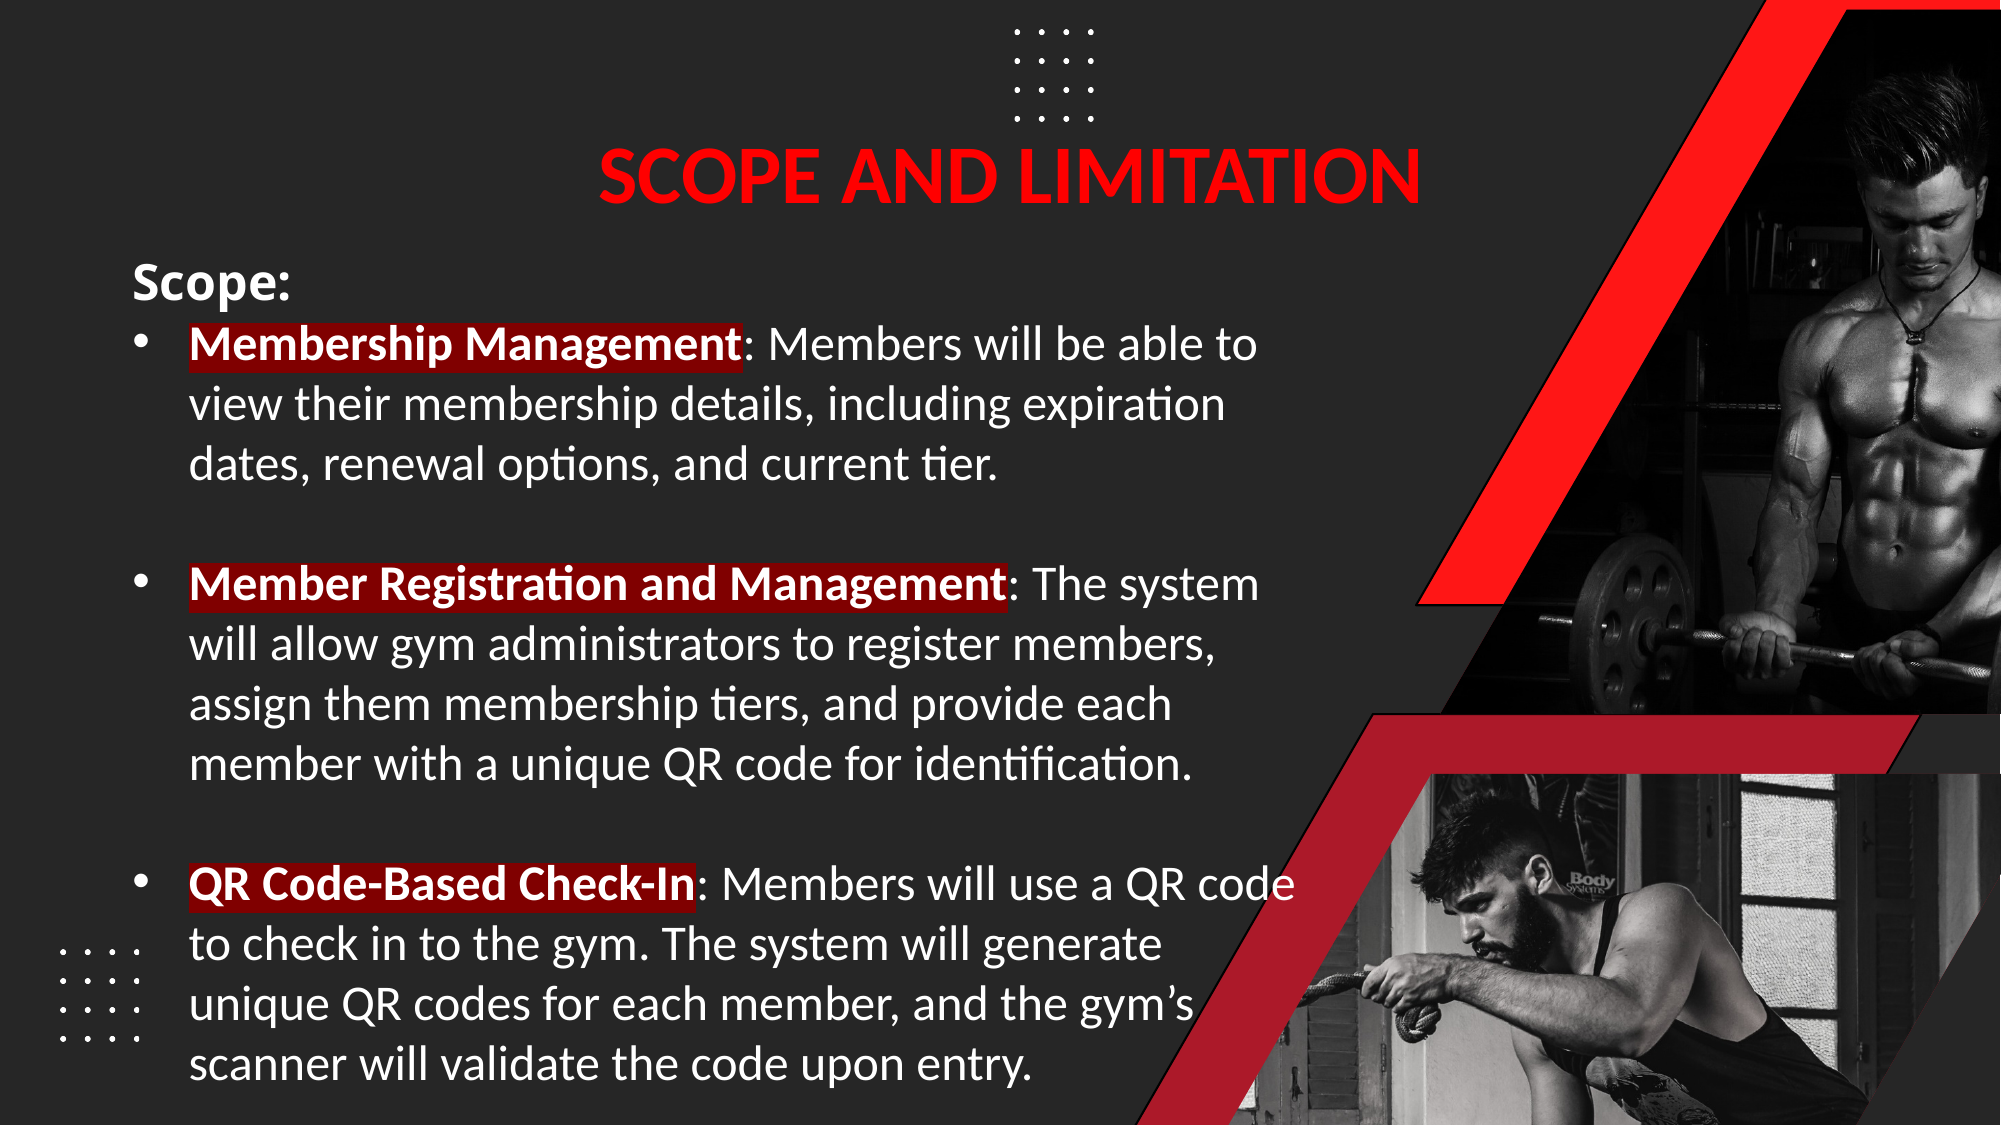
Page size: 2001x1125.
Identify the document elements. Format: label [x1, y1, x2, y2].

text_box [60, 949, 117, 1042]
text_box [1017, 0, 2000, 1125]
text_box [117, 112, 1757, 1125]
